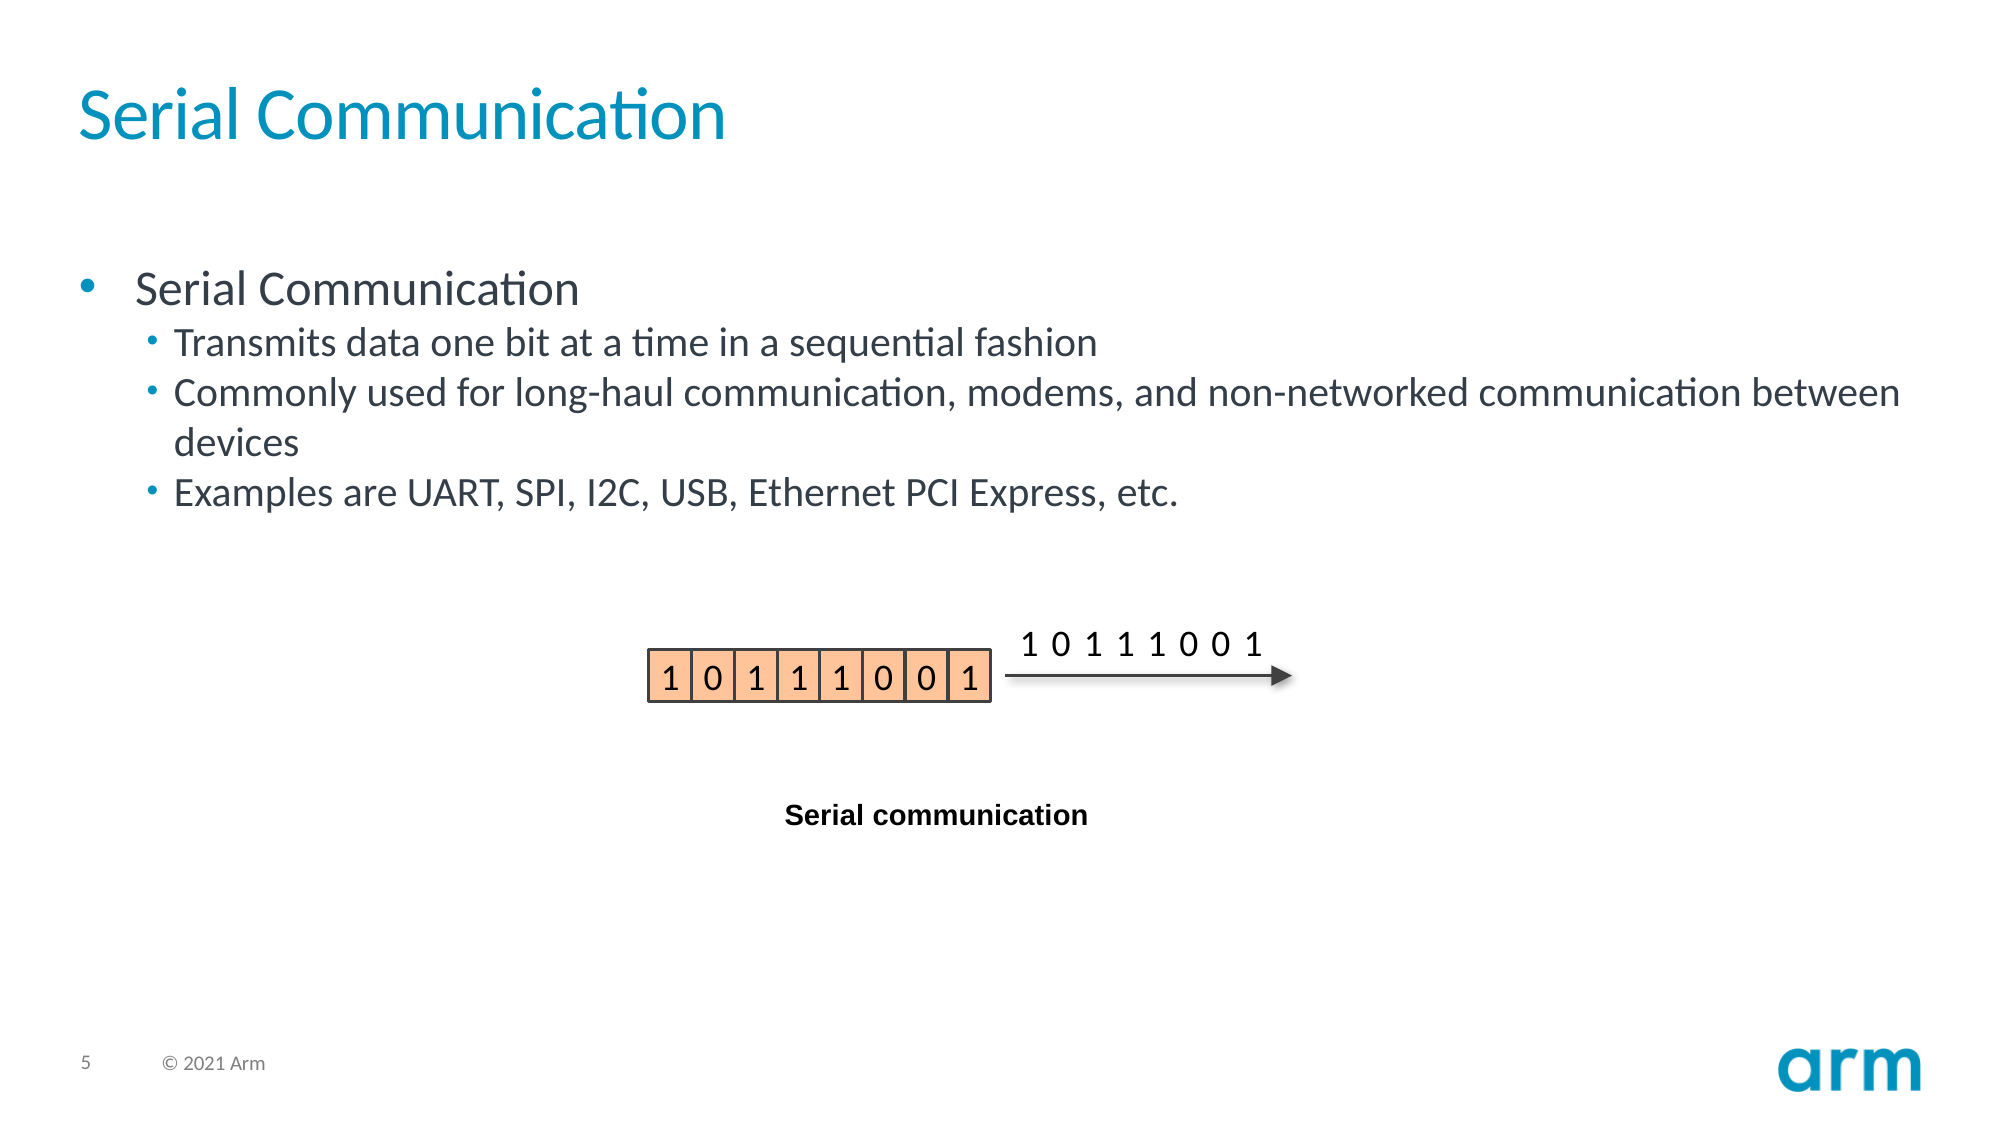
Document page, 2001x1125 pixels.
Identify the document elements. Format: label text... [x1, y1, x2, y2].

text_box [1010, 668, 1295, 690]
text_box Serial communication [704, 789, 1177, 839]
list Serial Communication Transmits data one bit at a time in a sequential fashion Commonly used for long-haul communication, modems, and non-networked communication between devices Examples are UART, SPI, I2C, USB, Ethernet PCI Express, etc. [78, 254, 1922, 1005]
picture [1777, 1047, 1922, 1093]
title Serial Communication [78, 78, 1922, 163]
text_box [648, 649, 991, 702]
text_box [1013, 615, 1270, 668]
